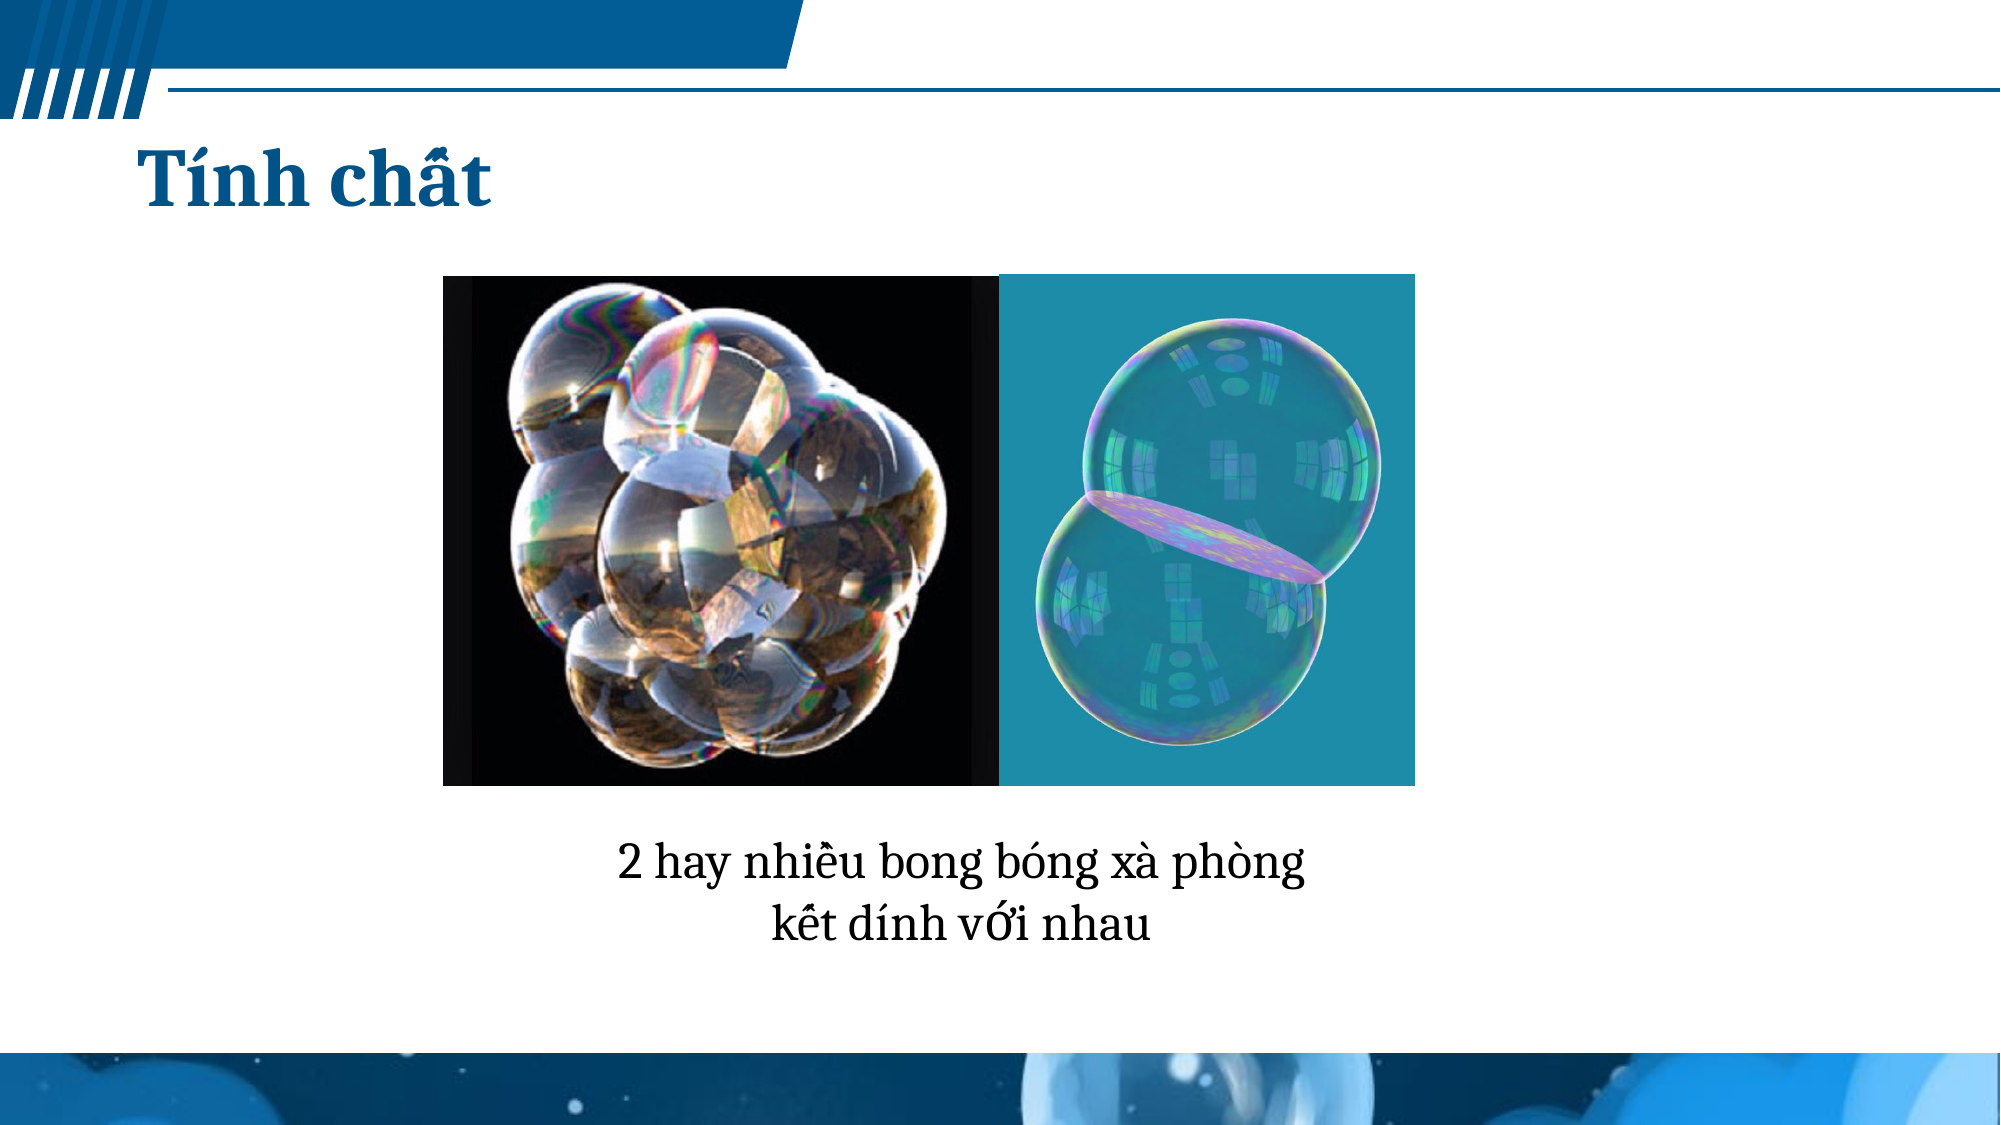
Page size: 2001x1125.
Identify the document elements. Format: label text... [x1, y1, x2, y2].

text_box 2 hay nhiều bong bóng xà phòng kết dính với nhau [580, 818, 1355, 1019]
picture [443, 274, 1415, 786]
picture [0, 1053, 2000, 1125]
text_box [0, 0, 2000, 232]
